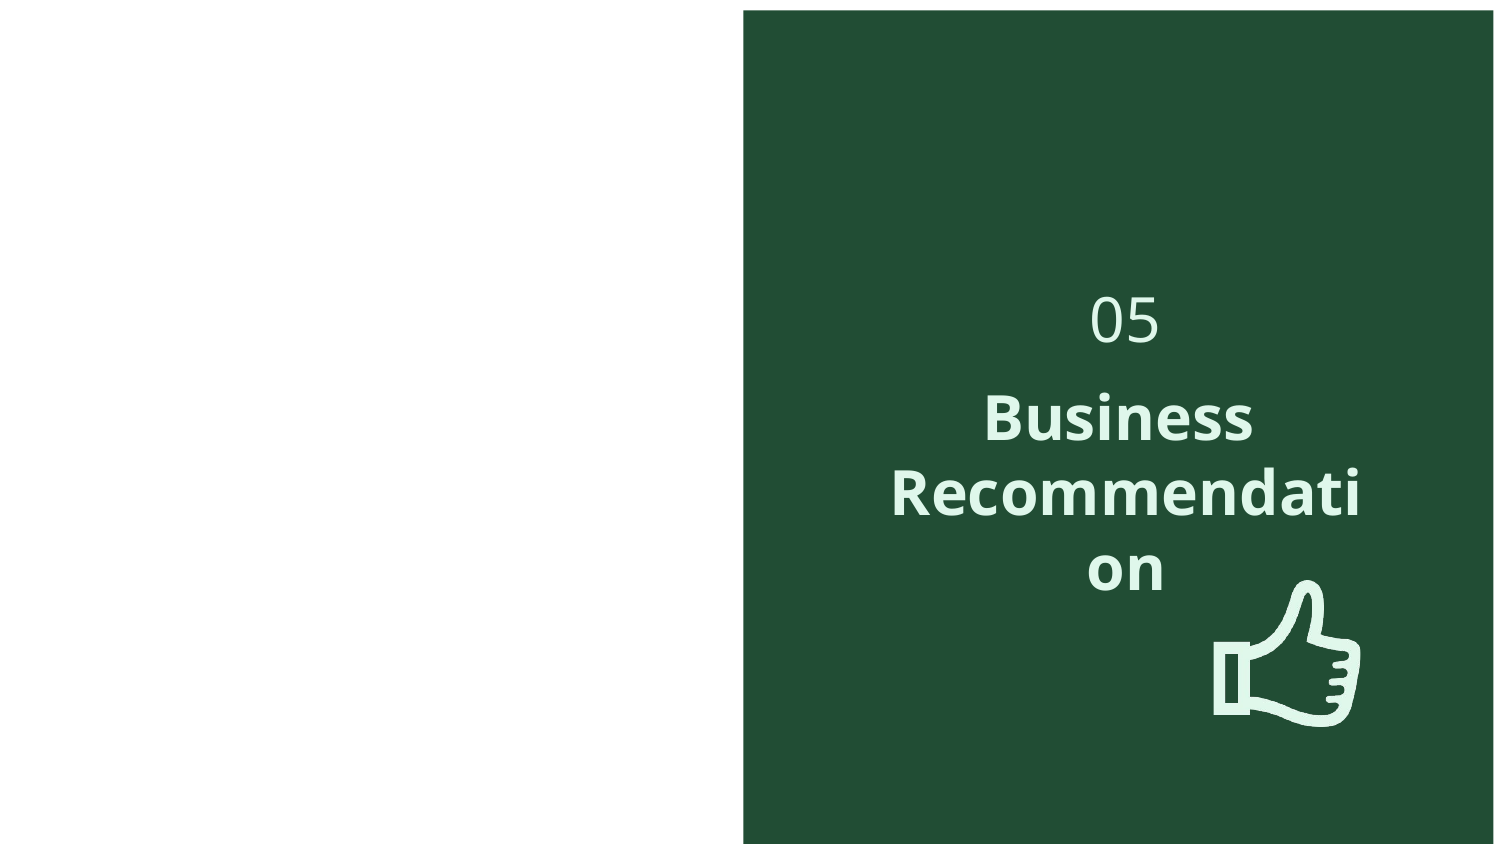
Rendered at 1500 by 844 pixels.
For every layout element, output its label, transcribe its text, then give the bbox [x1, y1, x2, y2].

text_box [743, 10, 1494, 844]
text_box 05 Business Recommendation [876, 254, 1375, 603]
text_box [1213, 580, 1361, 728]
